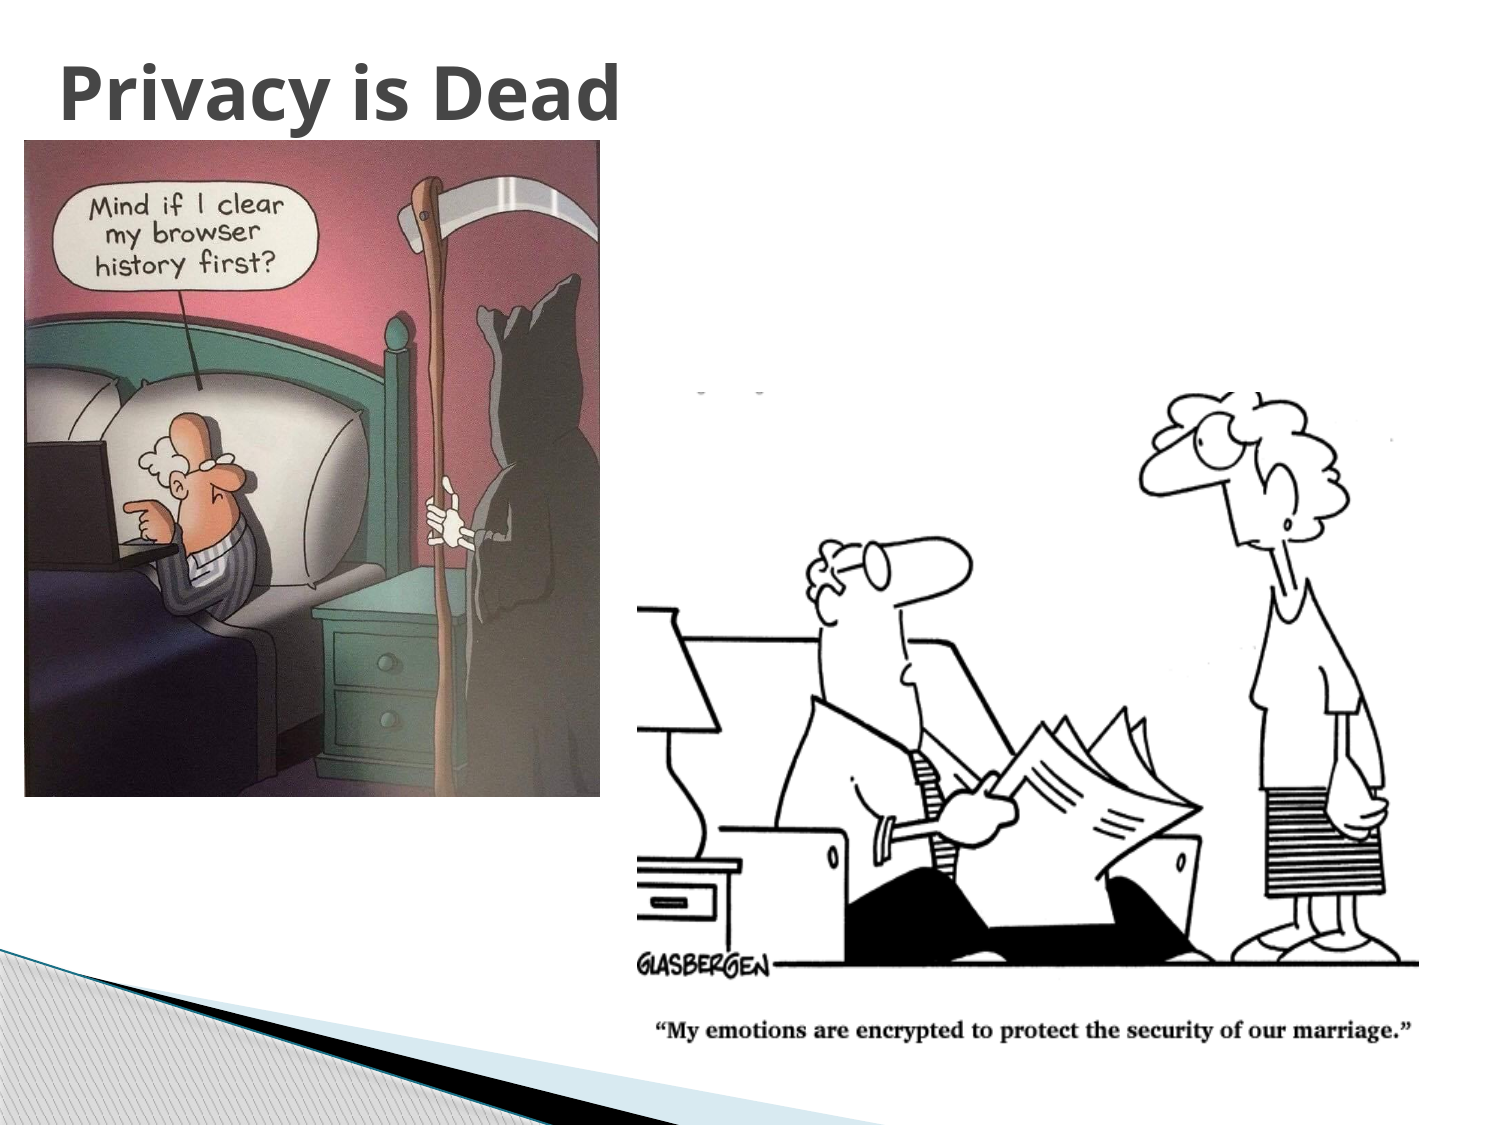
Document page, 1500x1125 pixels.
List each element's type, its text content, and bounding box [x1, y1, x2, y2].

picture [637, 392, 1419, 1051]
picture [24, 140, 601, 797]
title Privacy is Dead [43, 24, 831, 155]
